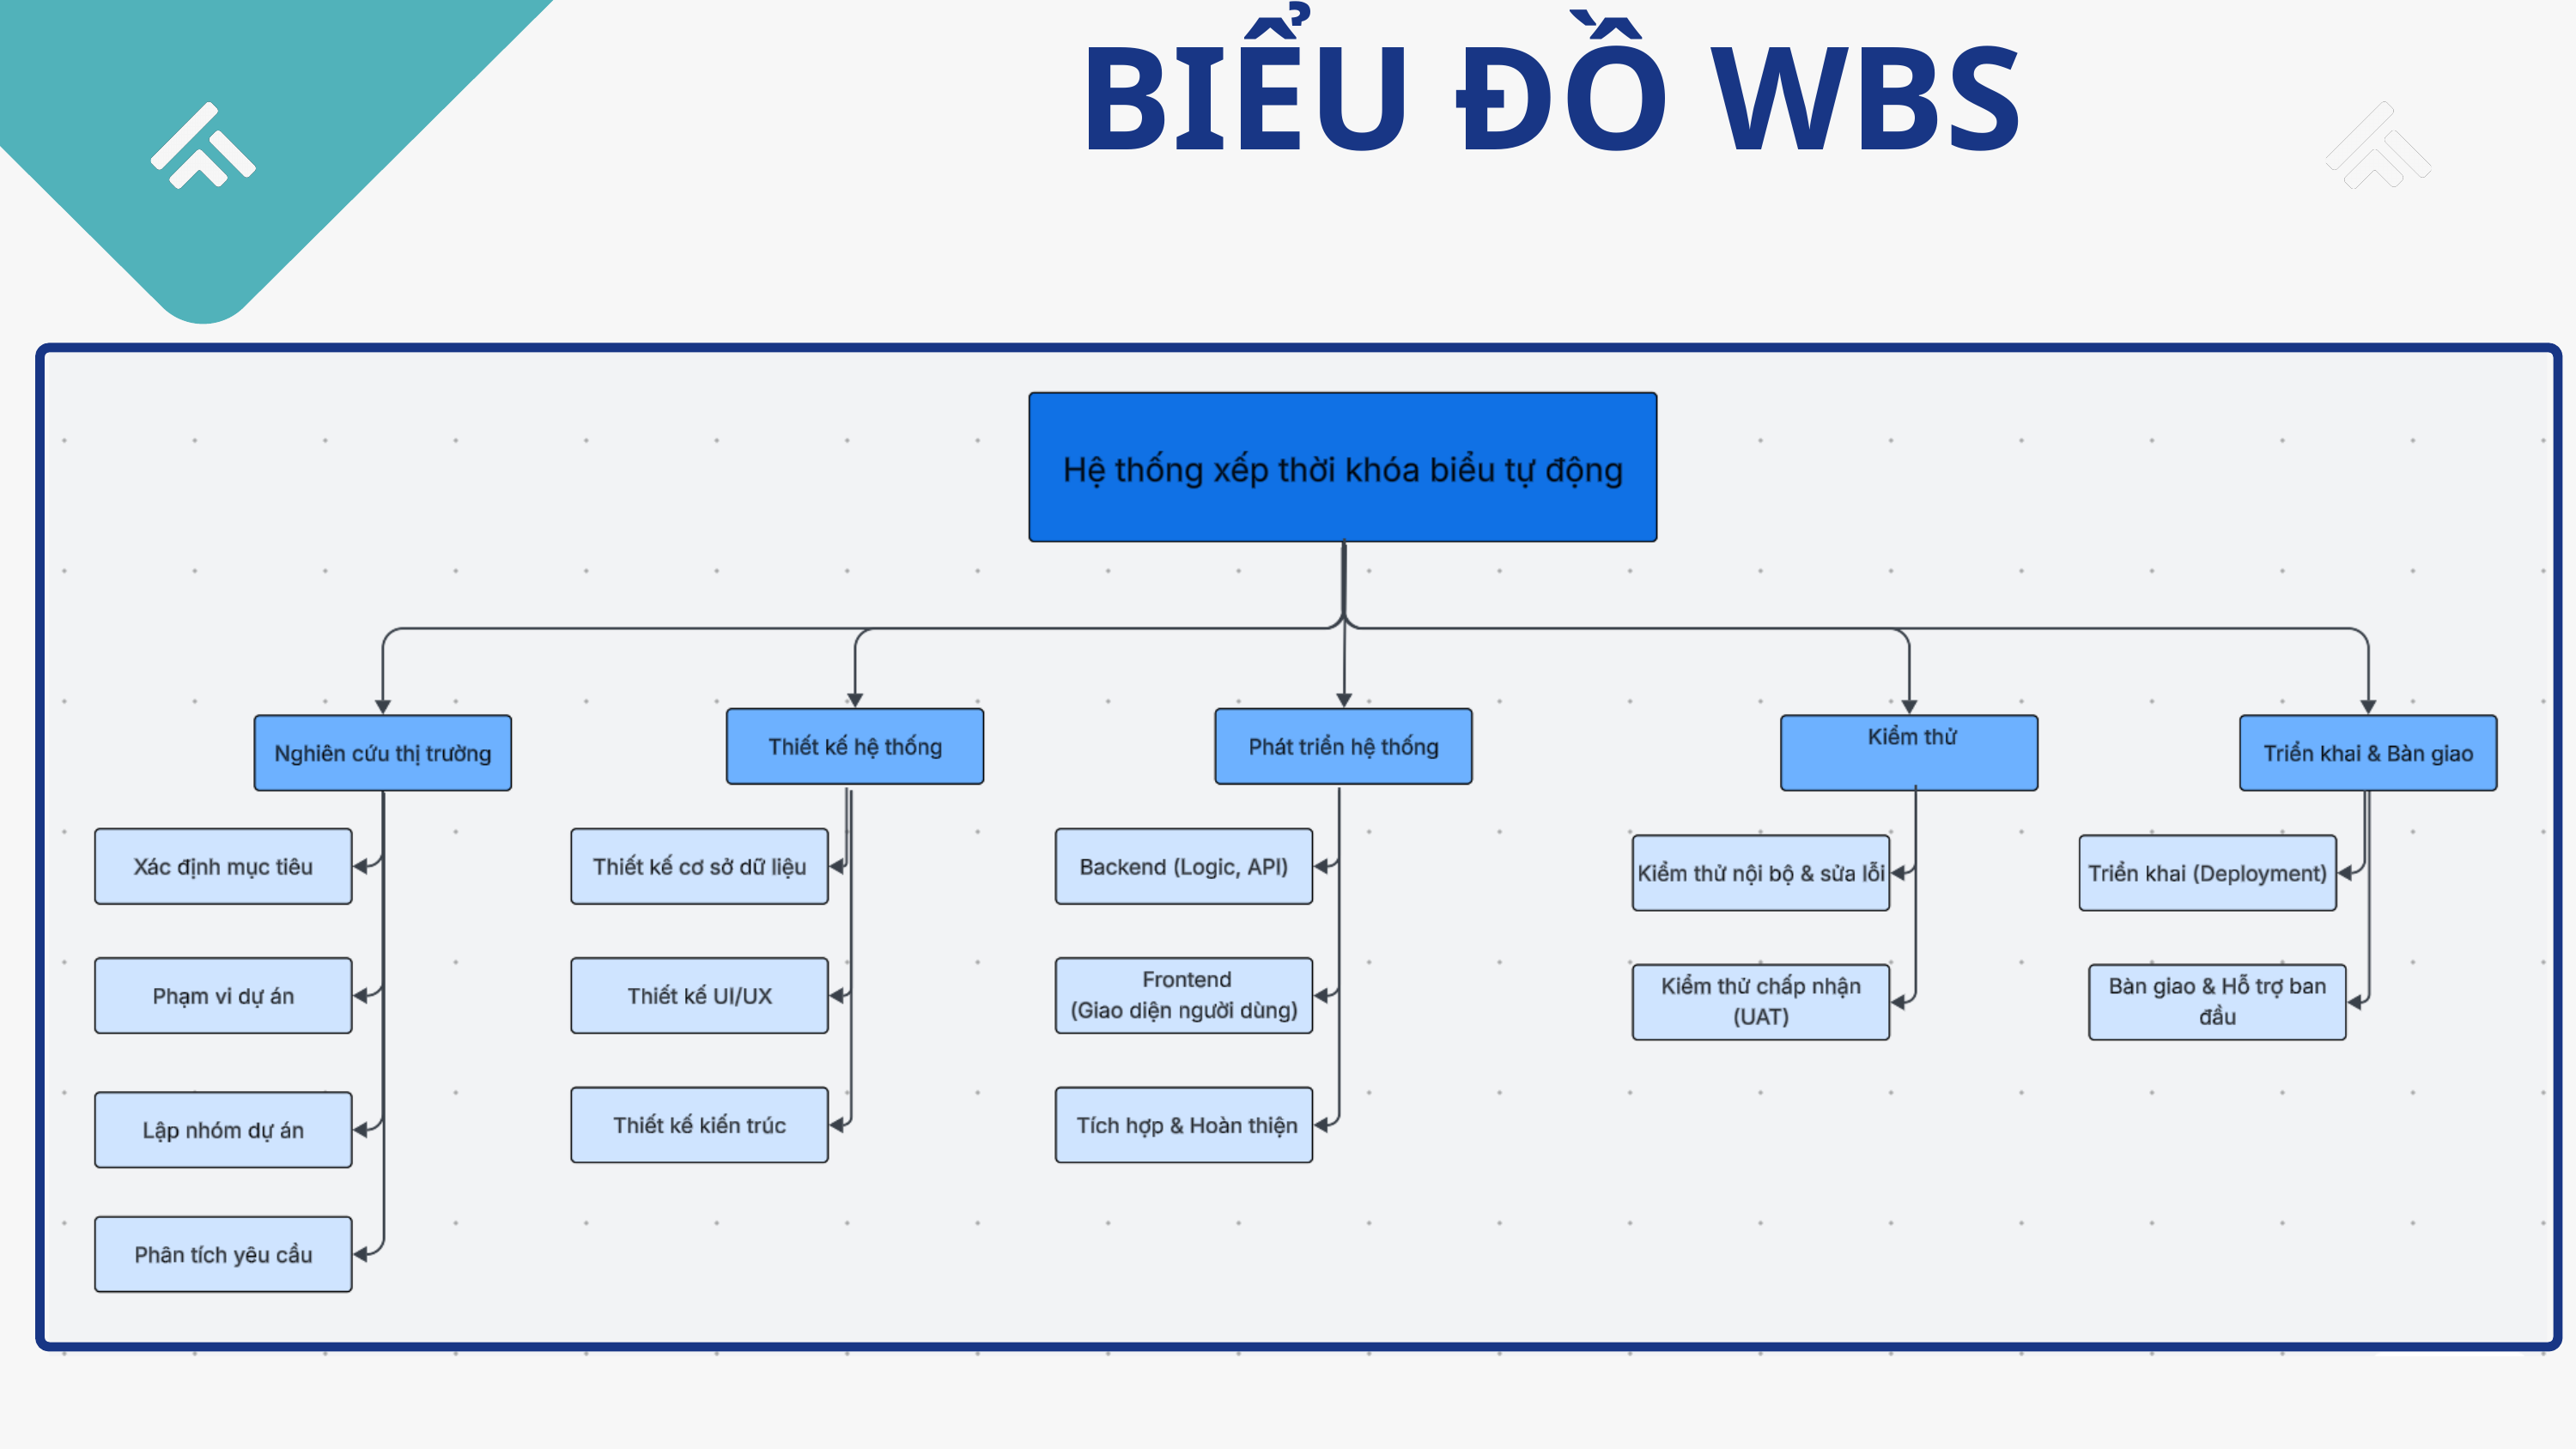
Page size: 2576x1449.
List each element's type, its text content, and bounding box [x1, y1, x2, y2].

text_box BIỂU ĐỒ WBS [1534, 50, 2576, 179]
text_box [2325, 179, 2432, 189]
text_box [0, 0, 1528, 349]
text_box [39, 347, 2559, 1348]
